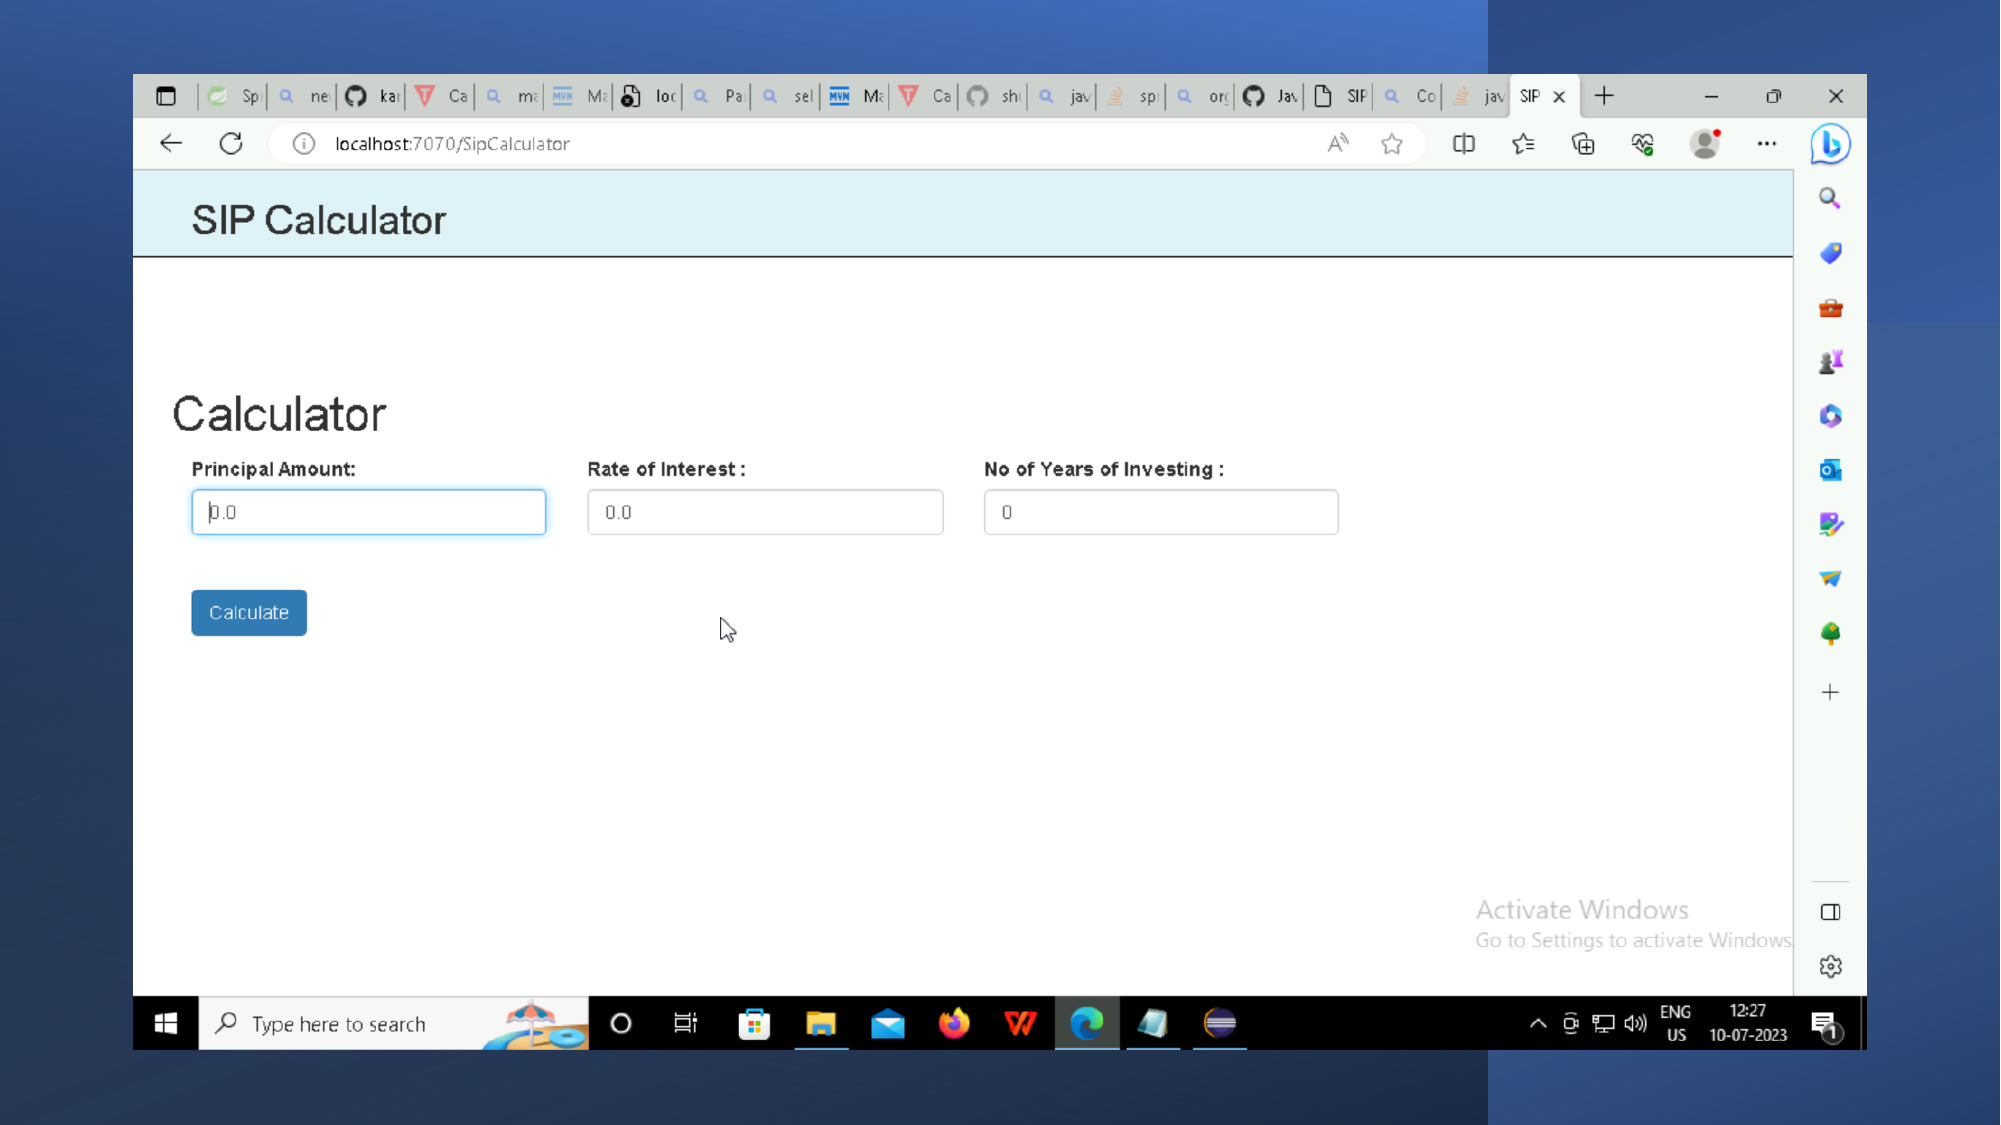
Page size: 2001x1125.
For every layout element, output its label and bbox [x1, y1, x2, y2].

text_box [0, 0, 1489, 321]
text_box [0, 321, 2000, 1125]
picture [133, 74, 1867, 1050]
text_box [1489, 0, 2000, 321]
